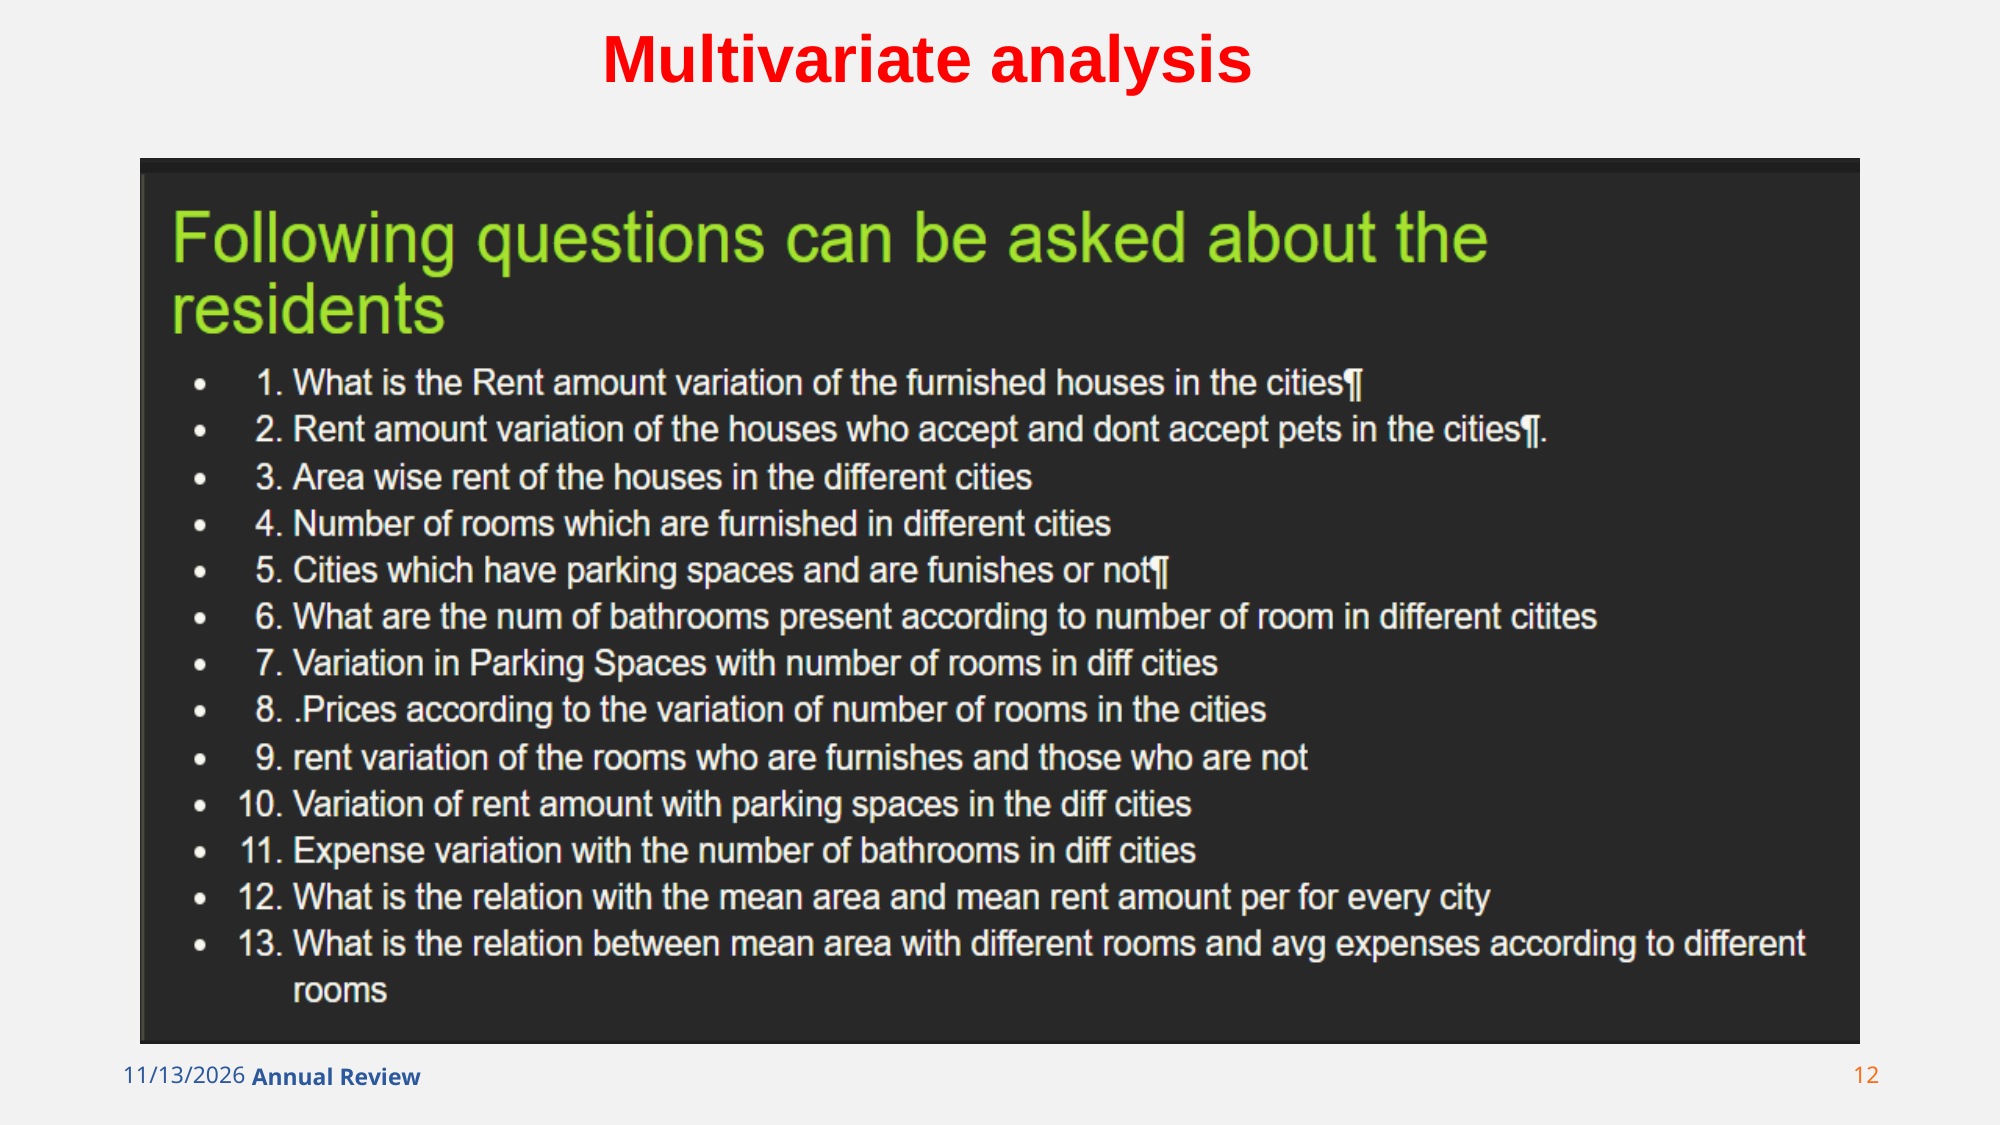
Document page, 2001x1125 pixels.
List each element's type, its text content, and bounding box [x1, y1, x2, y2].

picture [140, 158, 1860, 1044]
title Multivariate analysis [69, 43, 1931, 159]
